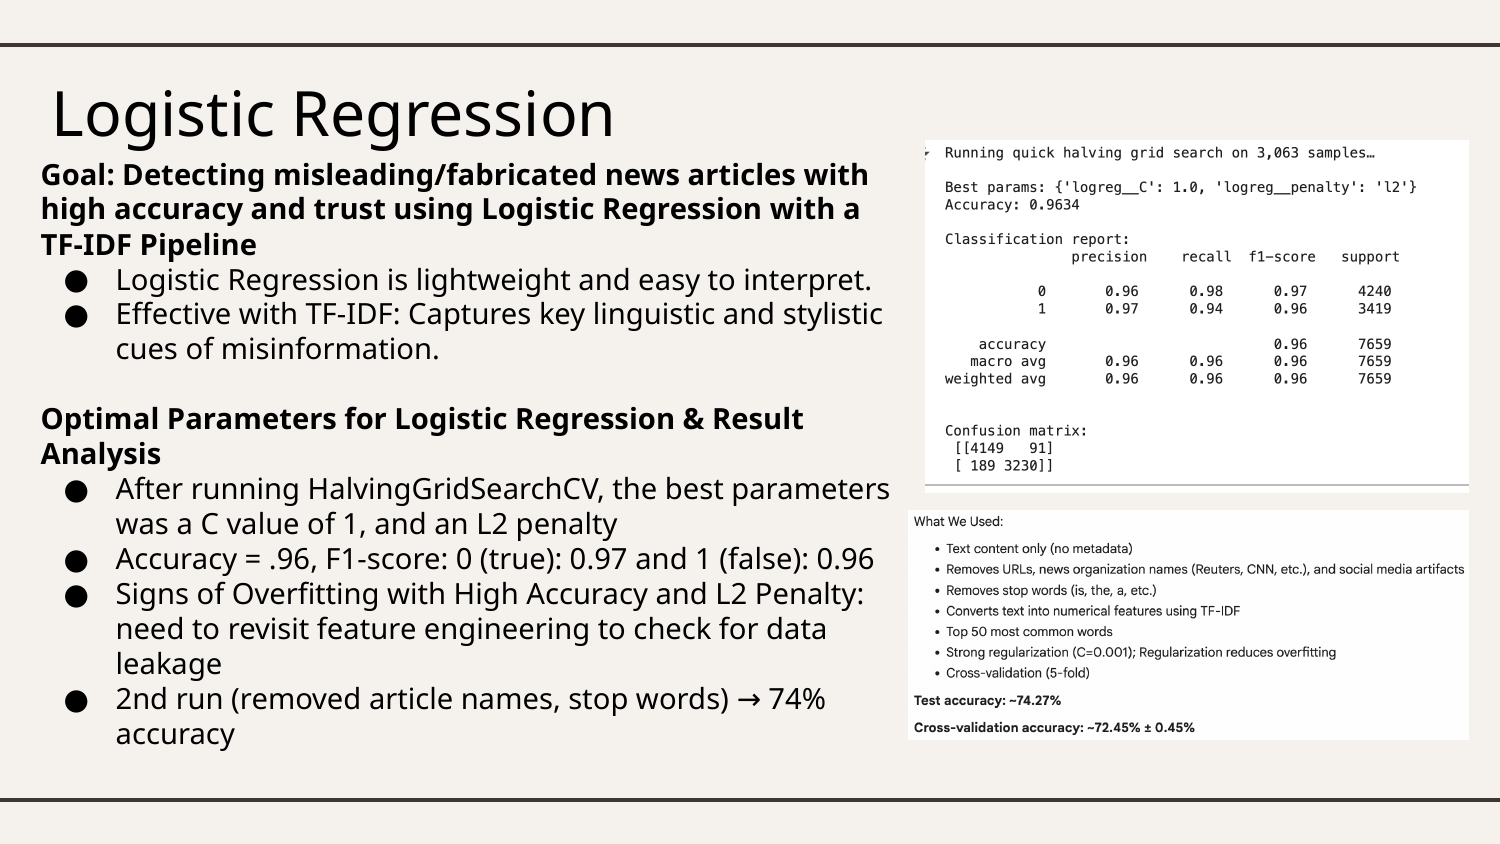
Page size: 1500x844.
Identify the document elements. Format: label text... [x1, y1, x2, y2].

text_box Goal: Detecting misleading/fabricated news articles with high accuracy and trust using Logistic Regression with a TF-IDF Pipeline Logistic Regression is lightweight and easy to interpret. Effective with TF-IDF: Captures key linguistic and stylistic cues of misinformation. Optimal Parameters for Logistic Regression & Result Analysis After running HalvingGridSearchCV, the best parameters was a C value of 1, and an L2 penalty Accuracy = .96, F1-score: 0 (true): 0.97 and 1 (false): 0.96 Signs of Overfitting with High Accuracy and L2 Penalty: need to revisit feature engineering to check for data leakage 2nd run (removed article names, stop words) → 74% accuracy [25, 140, 926, 809]
picture [908, 510, 1469, 741]
picture [925, 140, 1469, 493]
title Logistic Regression [36, 58, 1303, 140]
